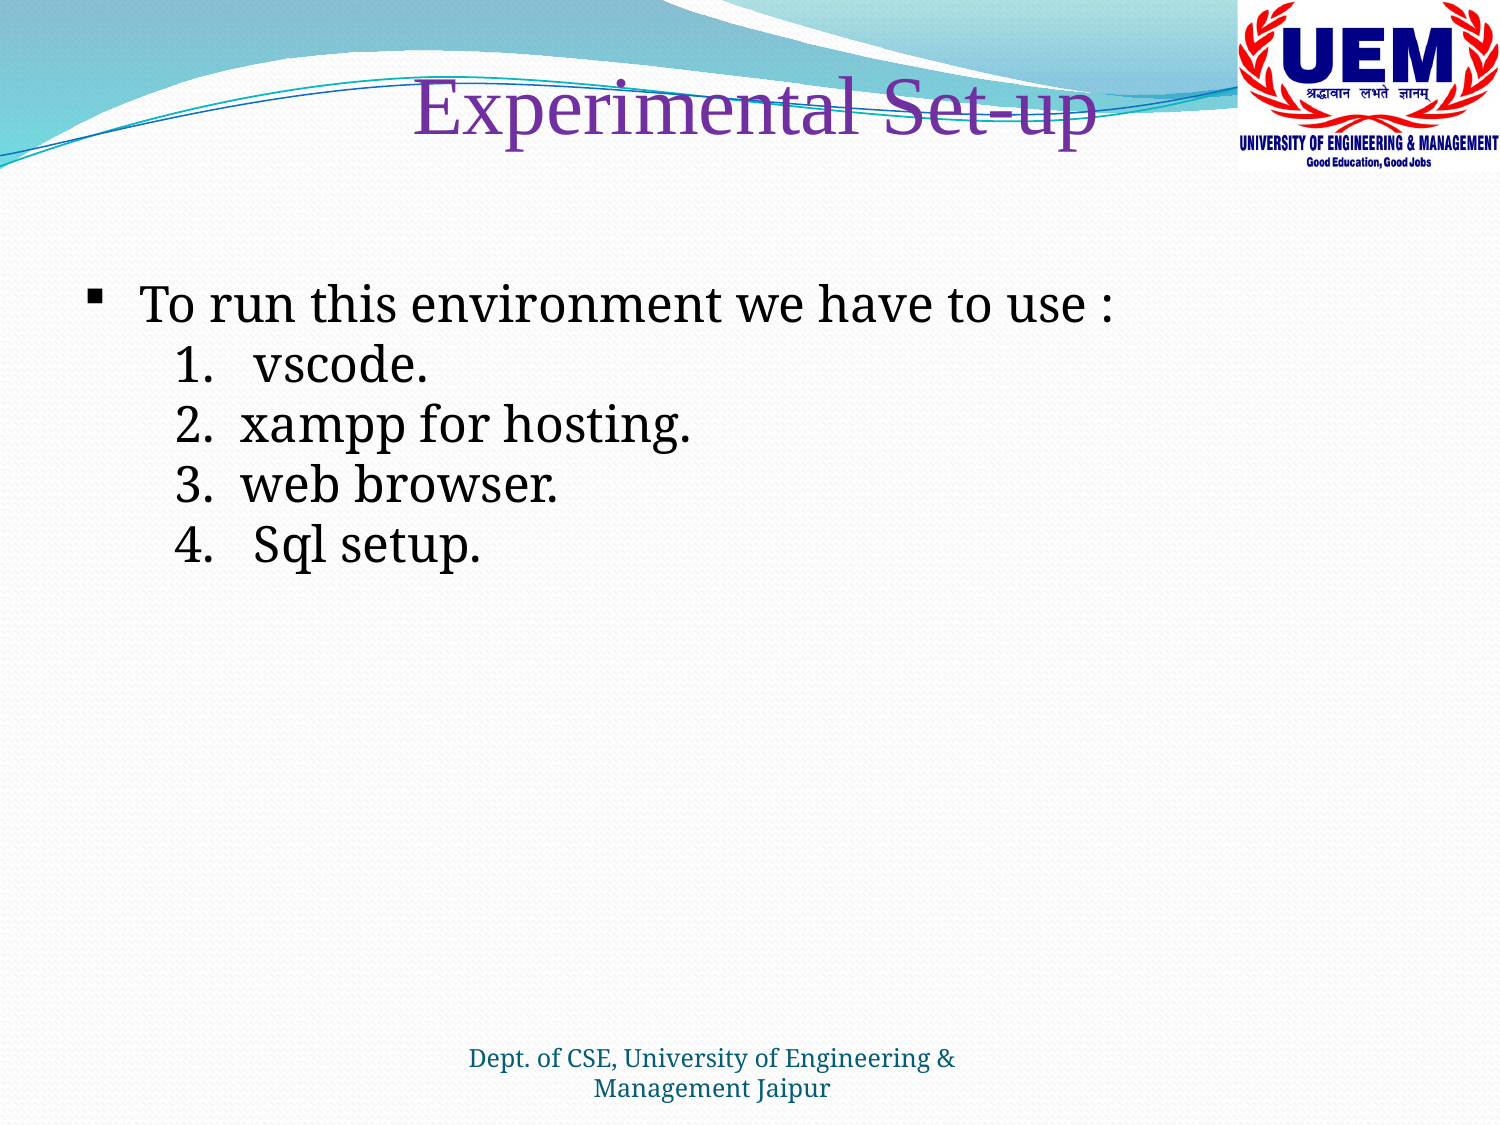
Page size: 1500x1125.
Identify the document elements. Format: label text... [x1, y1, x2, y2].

footer Dept. of CSE, University of Engineering & Management Jaipur [437, 1042, 988, 1103]
picture [1237, 0, 1500, 172]
text_box To run this environment we have to use : 1. vscode. 2. xampp for hosting. 3. web browser. 4. Sql setup. [68, 265, 1457, 581]
text_box Experimental Set-up [81, 0, 1237, 152]
